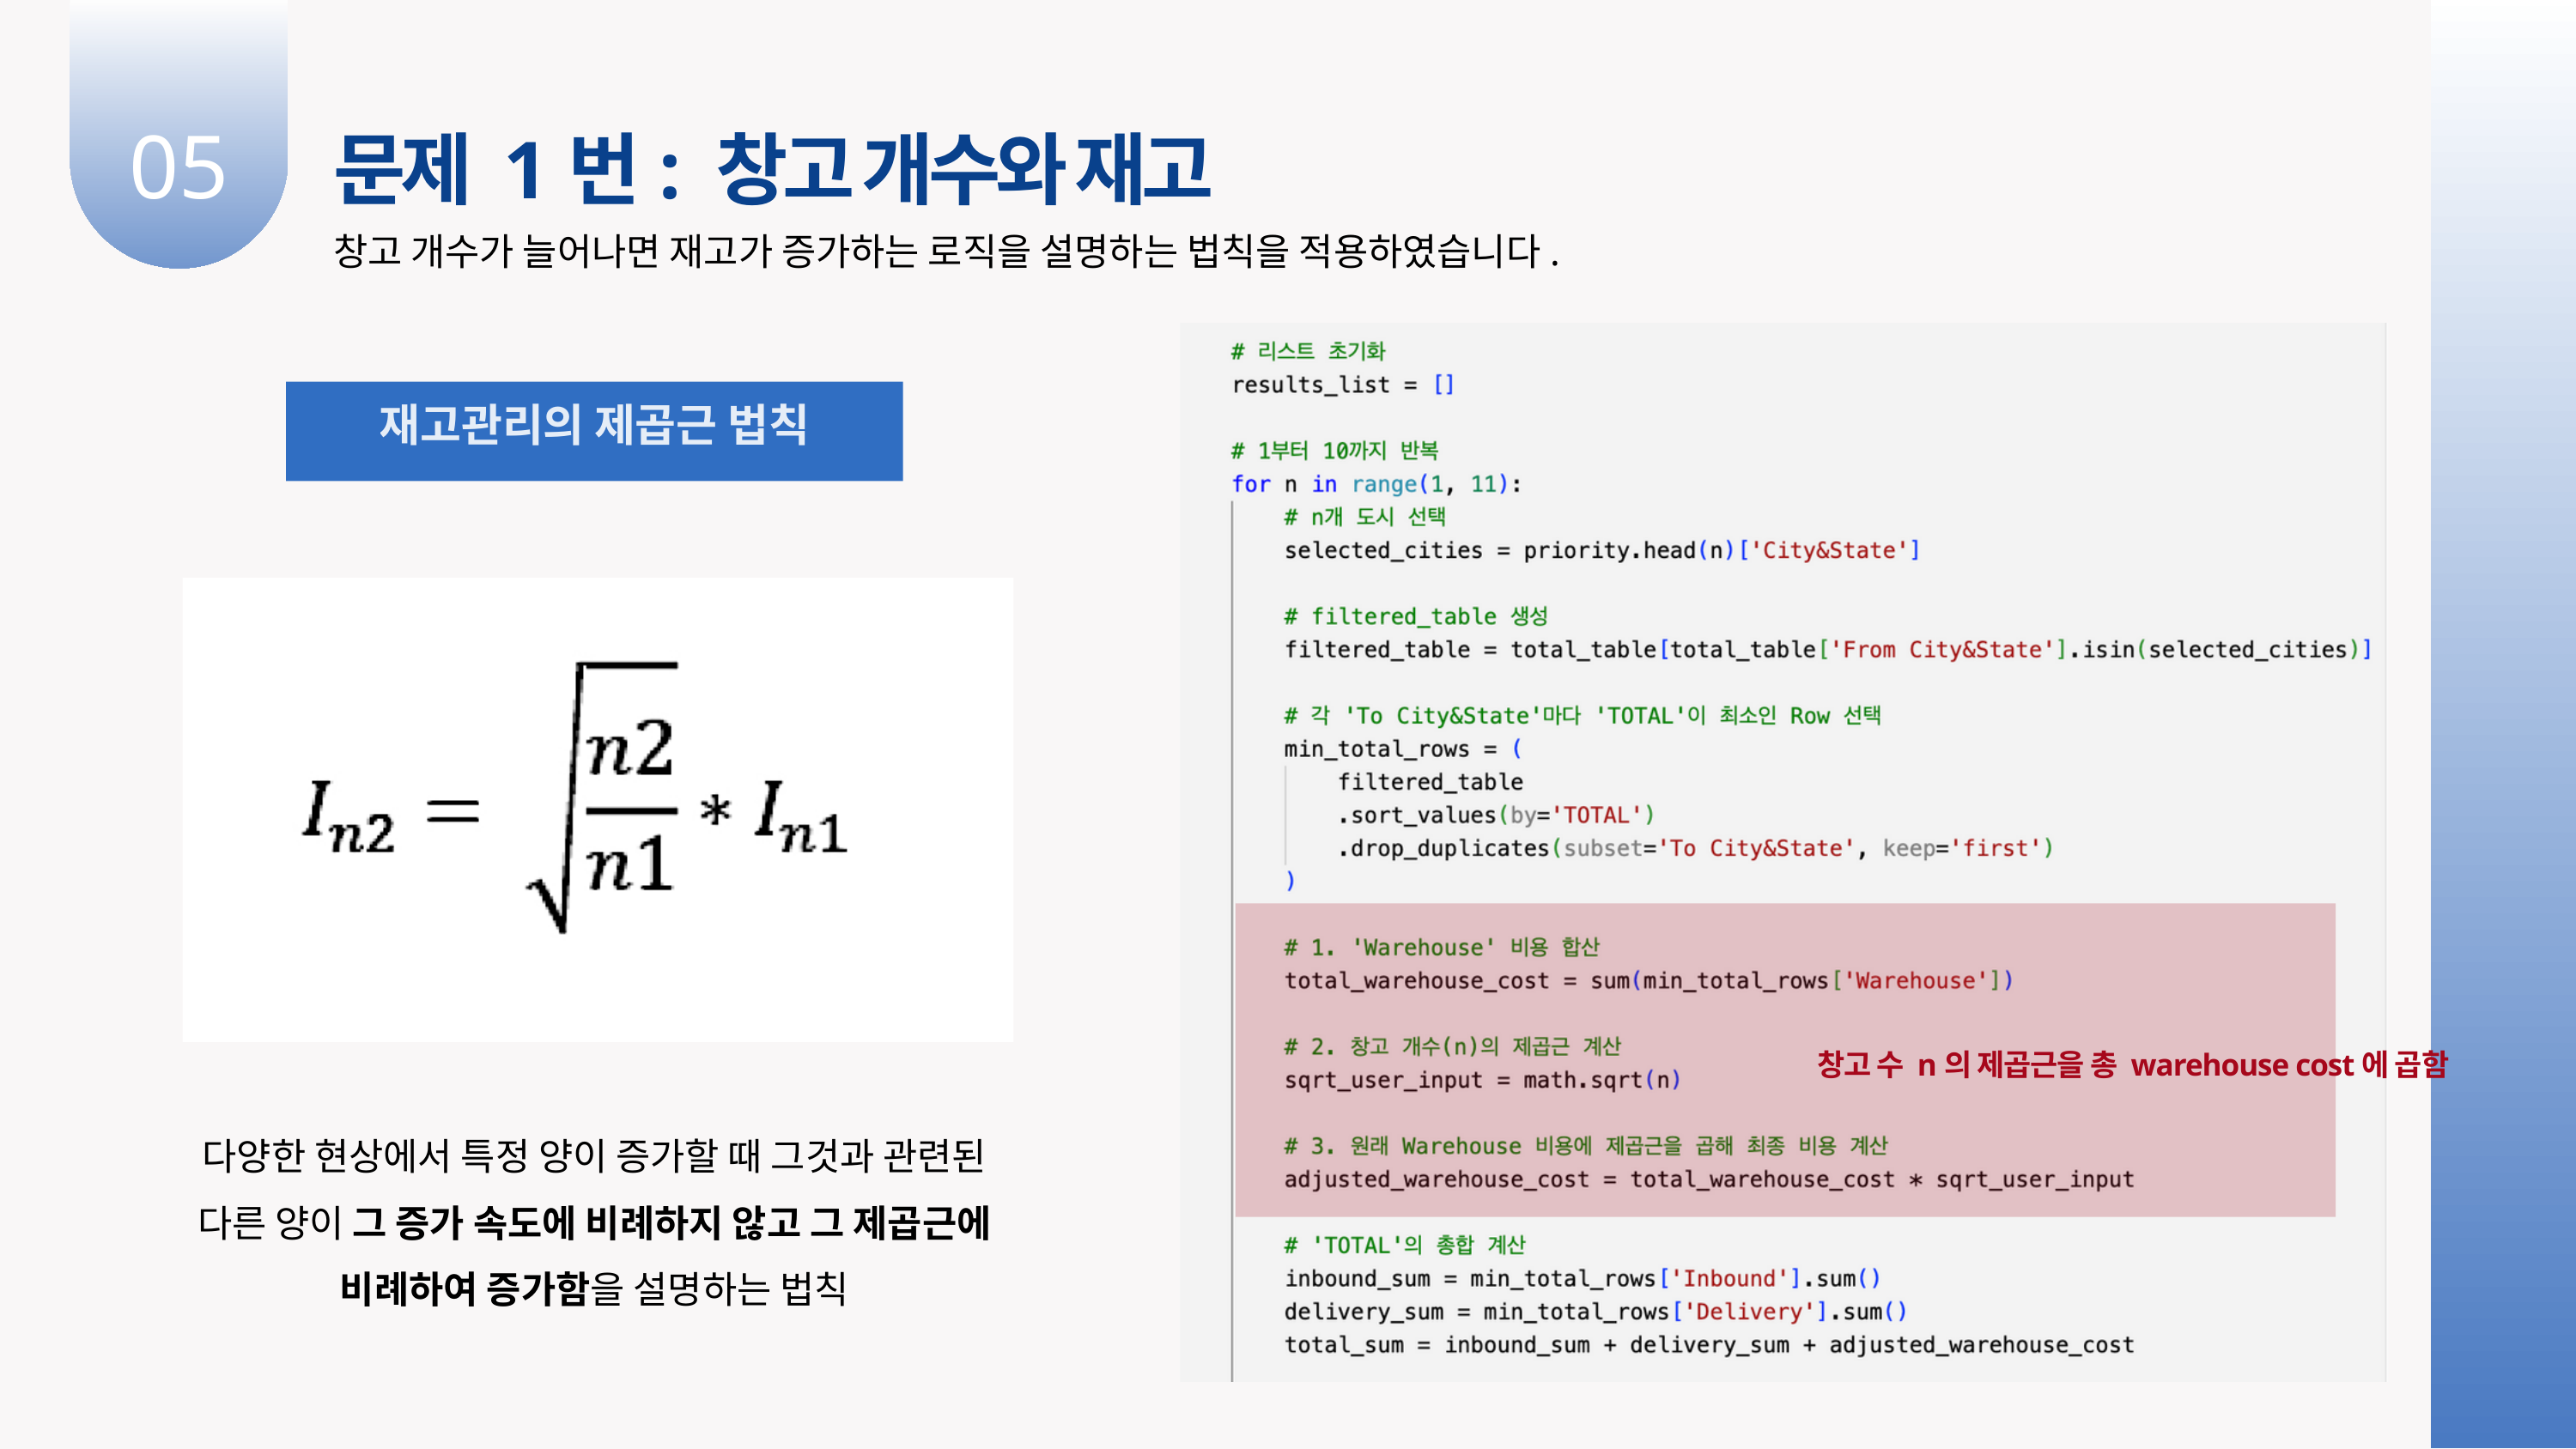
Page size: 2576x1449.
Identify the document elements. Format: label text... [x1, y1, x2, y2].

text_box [285, 381, 903, 482]
text_box 창고 수 n의 제곱근을 총 warehouse cost에 곱함 [2341, 1034, 2427, 1082]
text_box 창고 개수가 늘어나면 재고가 증가하는 로직을 설명하는 법칙을 적용하였습니다. [333, 221, 2324, 274]
text_box [1180, 323, 2389, 1382]
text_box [2430, 0, 2576, 1449]
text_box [70, 0, 289, 269]
text_box 다양한 현상에서 특정 양이 증가할 때 그것과 관련된 다른 양이 그 증가 속도에 비례하지 않고 그 제곱근에 비례하여 증가함을 설명하는 법칙 [179, 1112, 1011, 1312]
text_box 문제 1번: 창고 개수와 재고 [333, 135, 1394, 215]
text_box [182, 578, 1014, 1042]
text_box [1235, 903, 2336, 1217]
